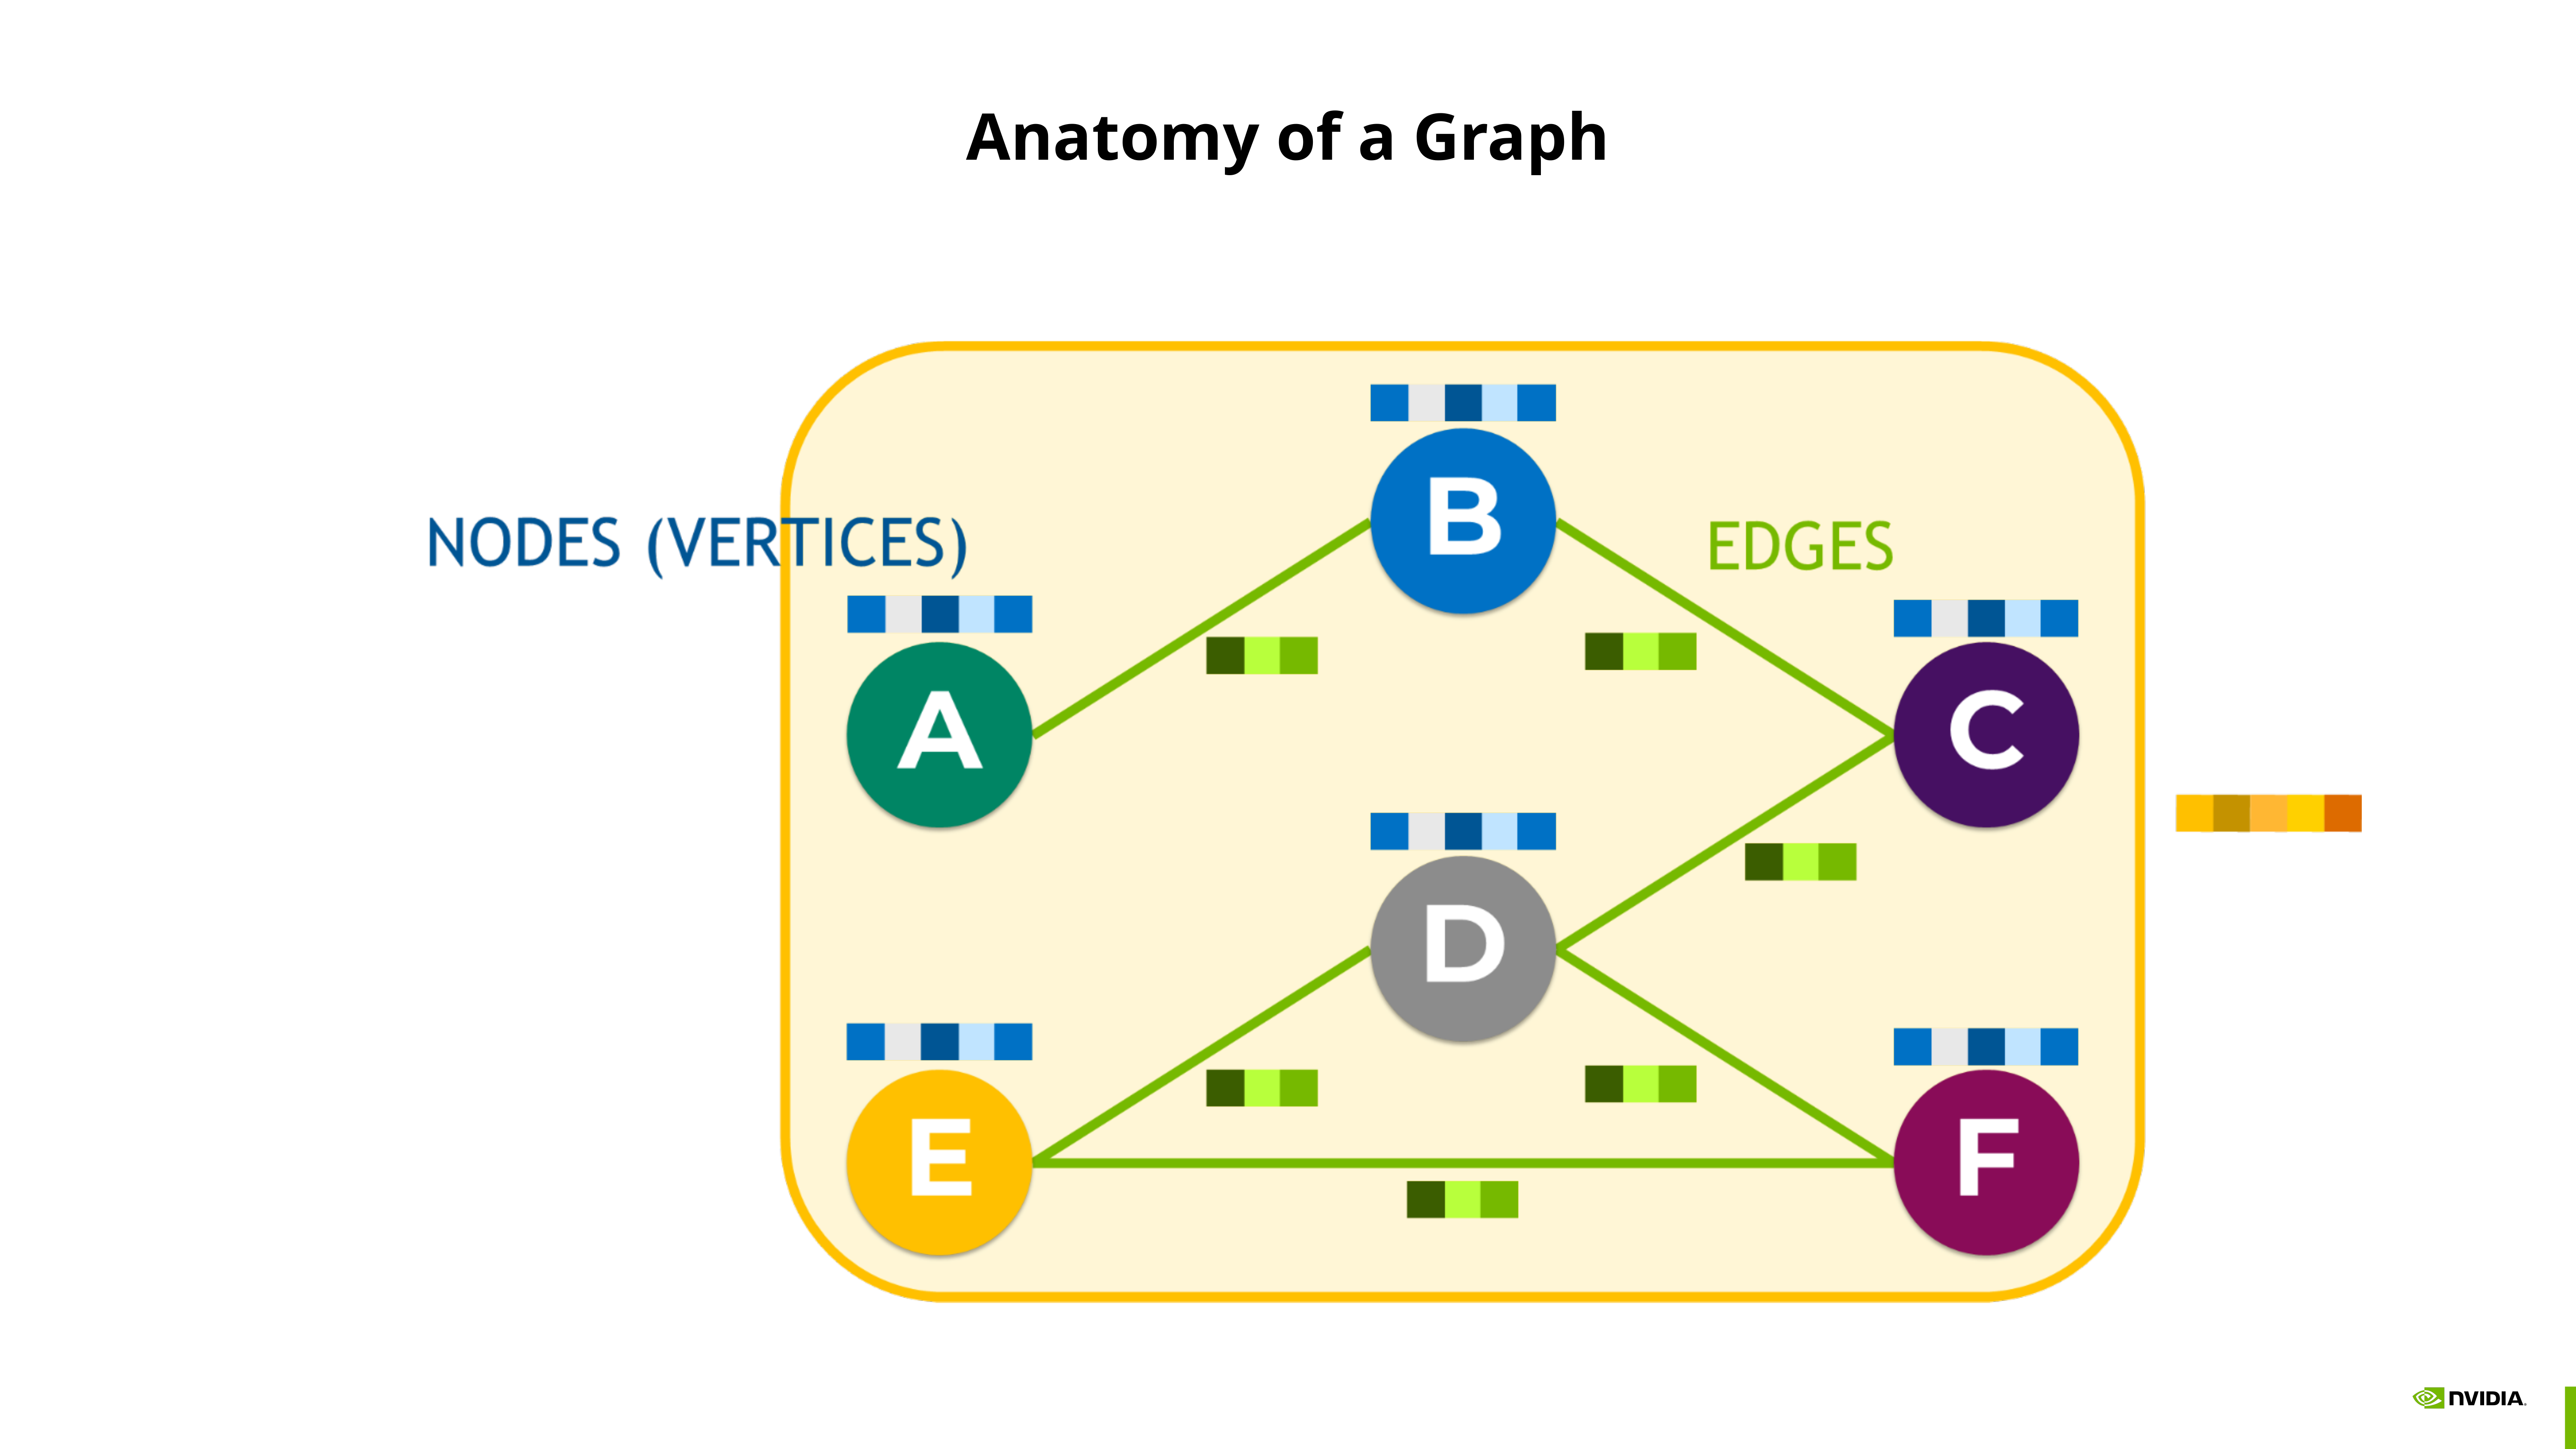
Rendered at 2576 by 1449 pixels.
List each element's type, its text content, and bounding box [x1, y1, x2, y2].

picture [214, 341, 2362, 1303]
title Anatomy of a Graph [177, 0, 2399, 177]
picture [2399, 1373, 2540, 1422]
